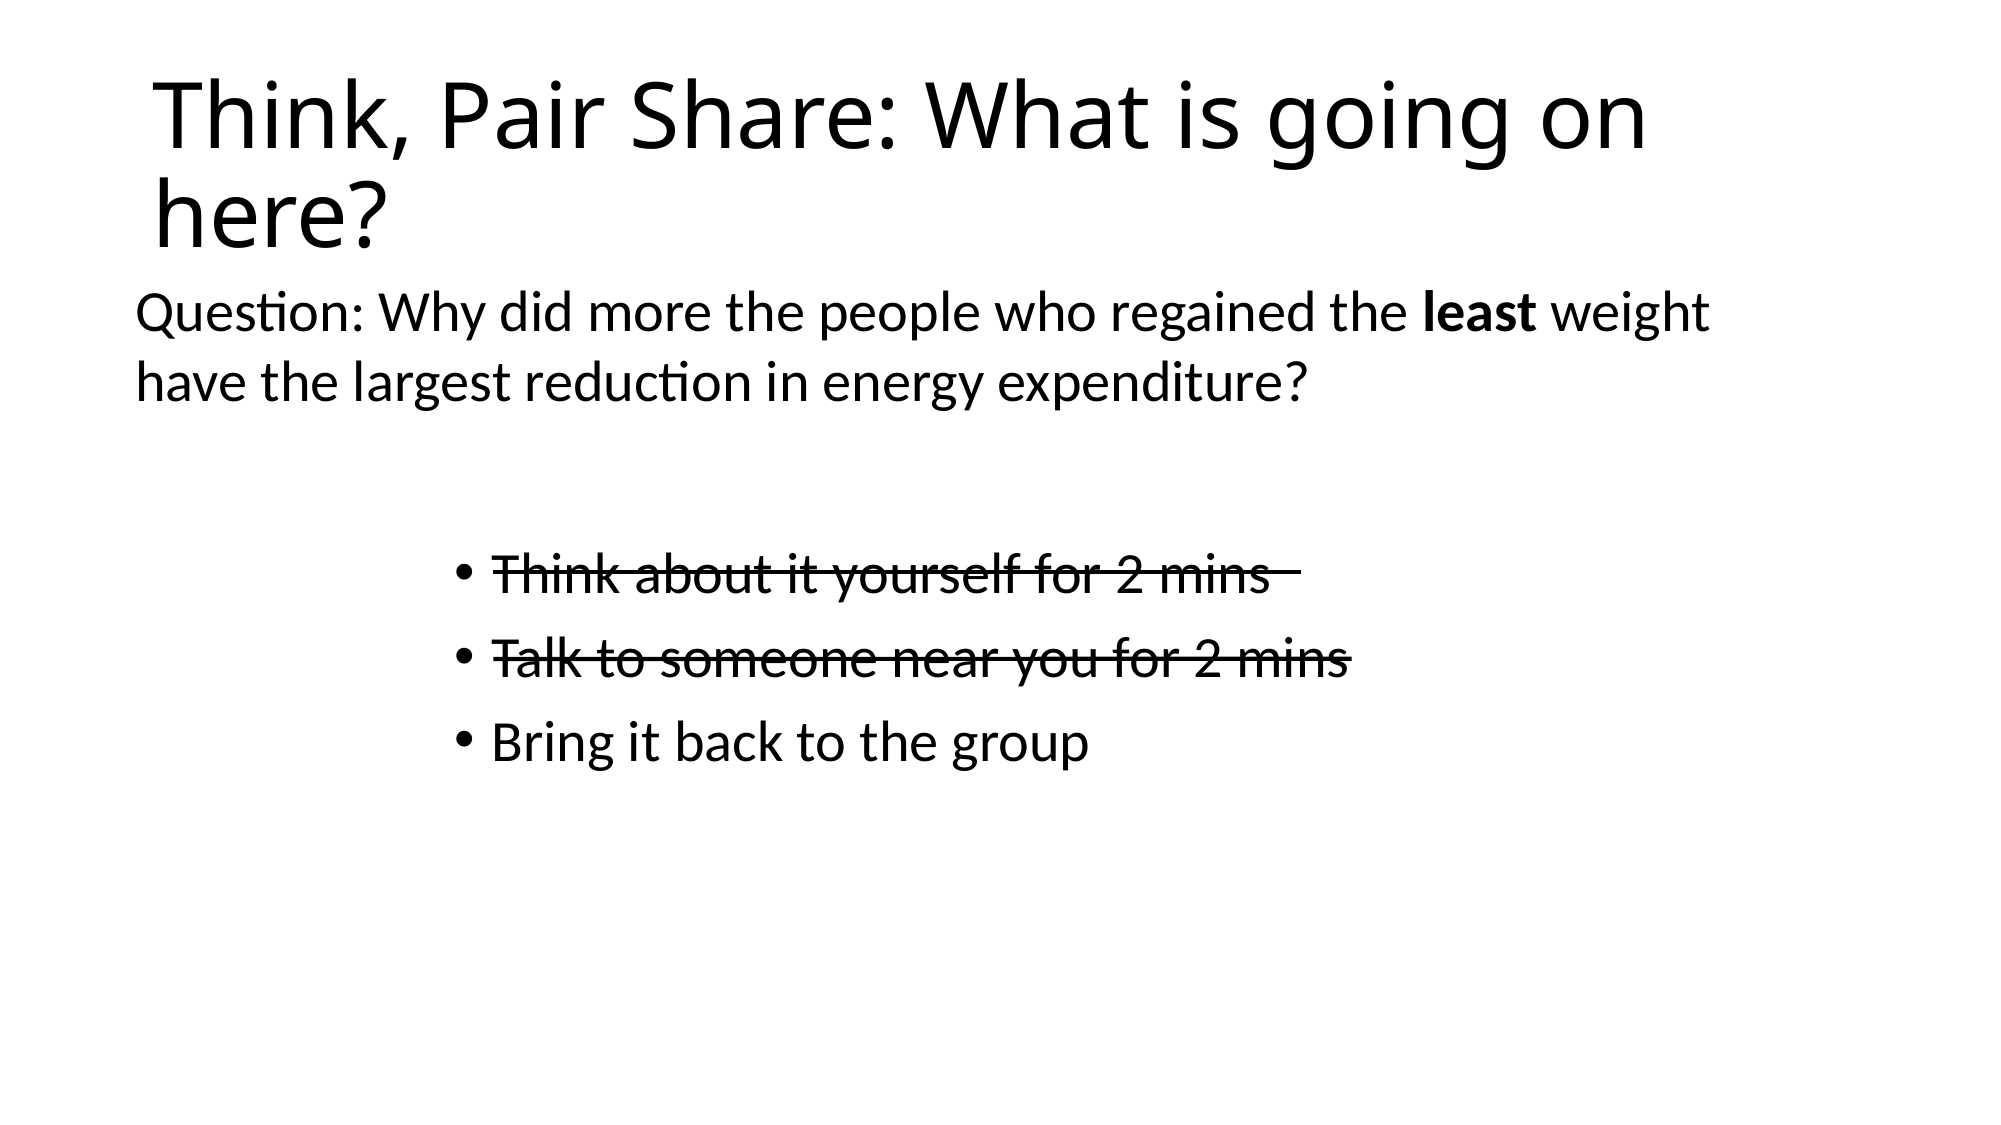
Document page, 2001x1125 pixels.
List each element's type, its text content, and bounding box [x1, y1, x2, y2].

text_box Think about it yourself for 2 mins Talk to someone near you for 2 mins Bring it back to the group [439, 536, 1409, 989]
title Think, Pair Share: What is going on here? [137, 59, 1863, 278]
text_box Question: Why did more the people who regained the least weight have the largest reduction in energy expenditure? [120, 266, 1779, 421]
